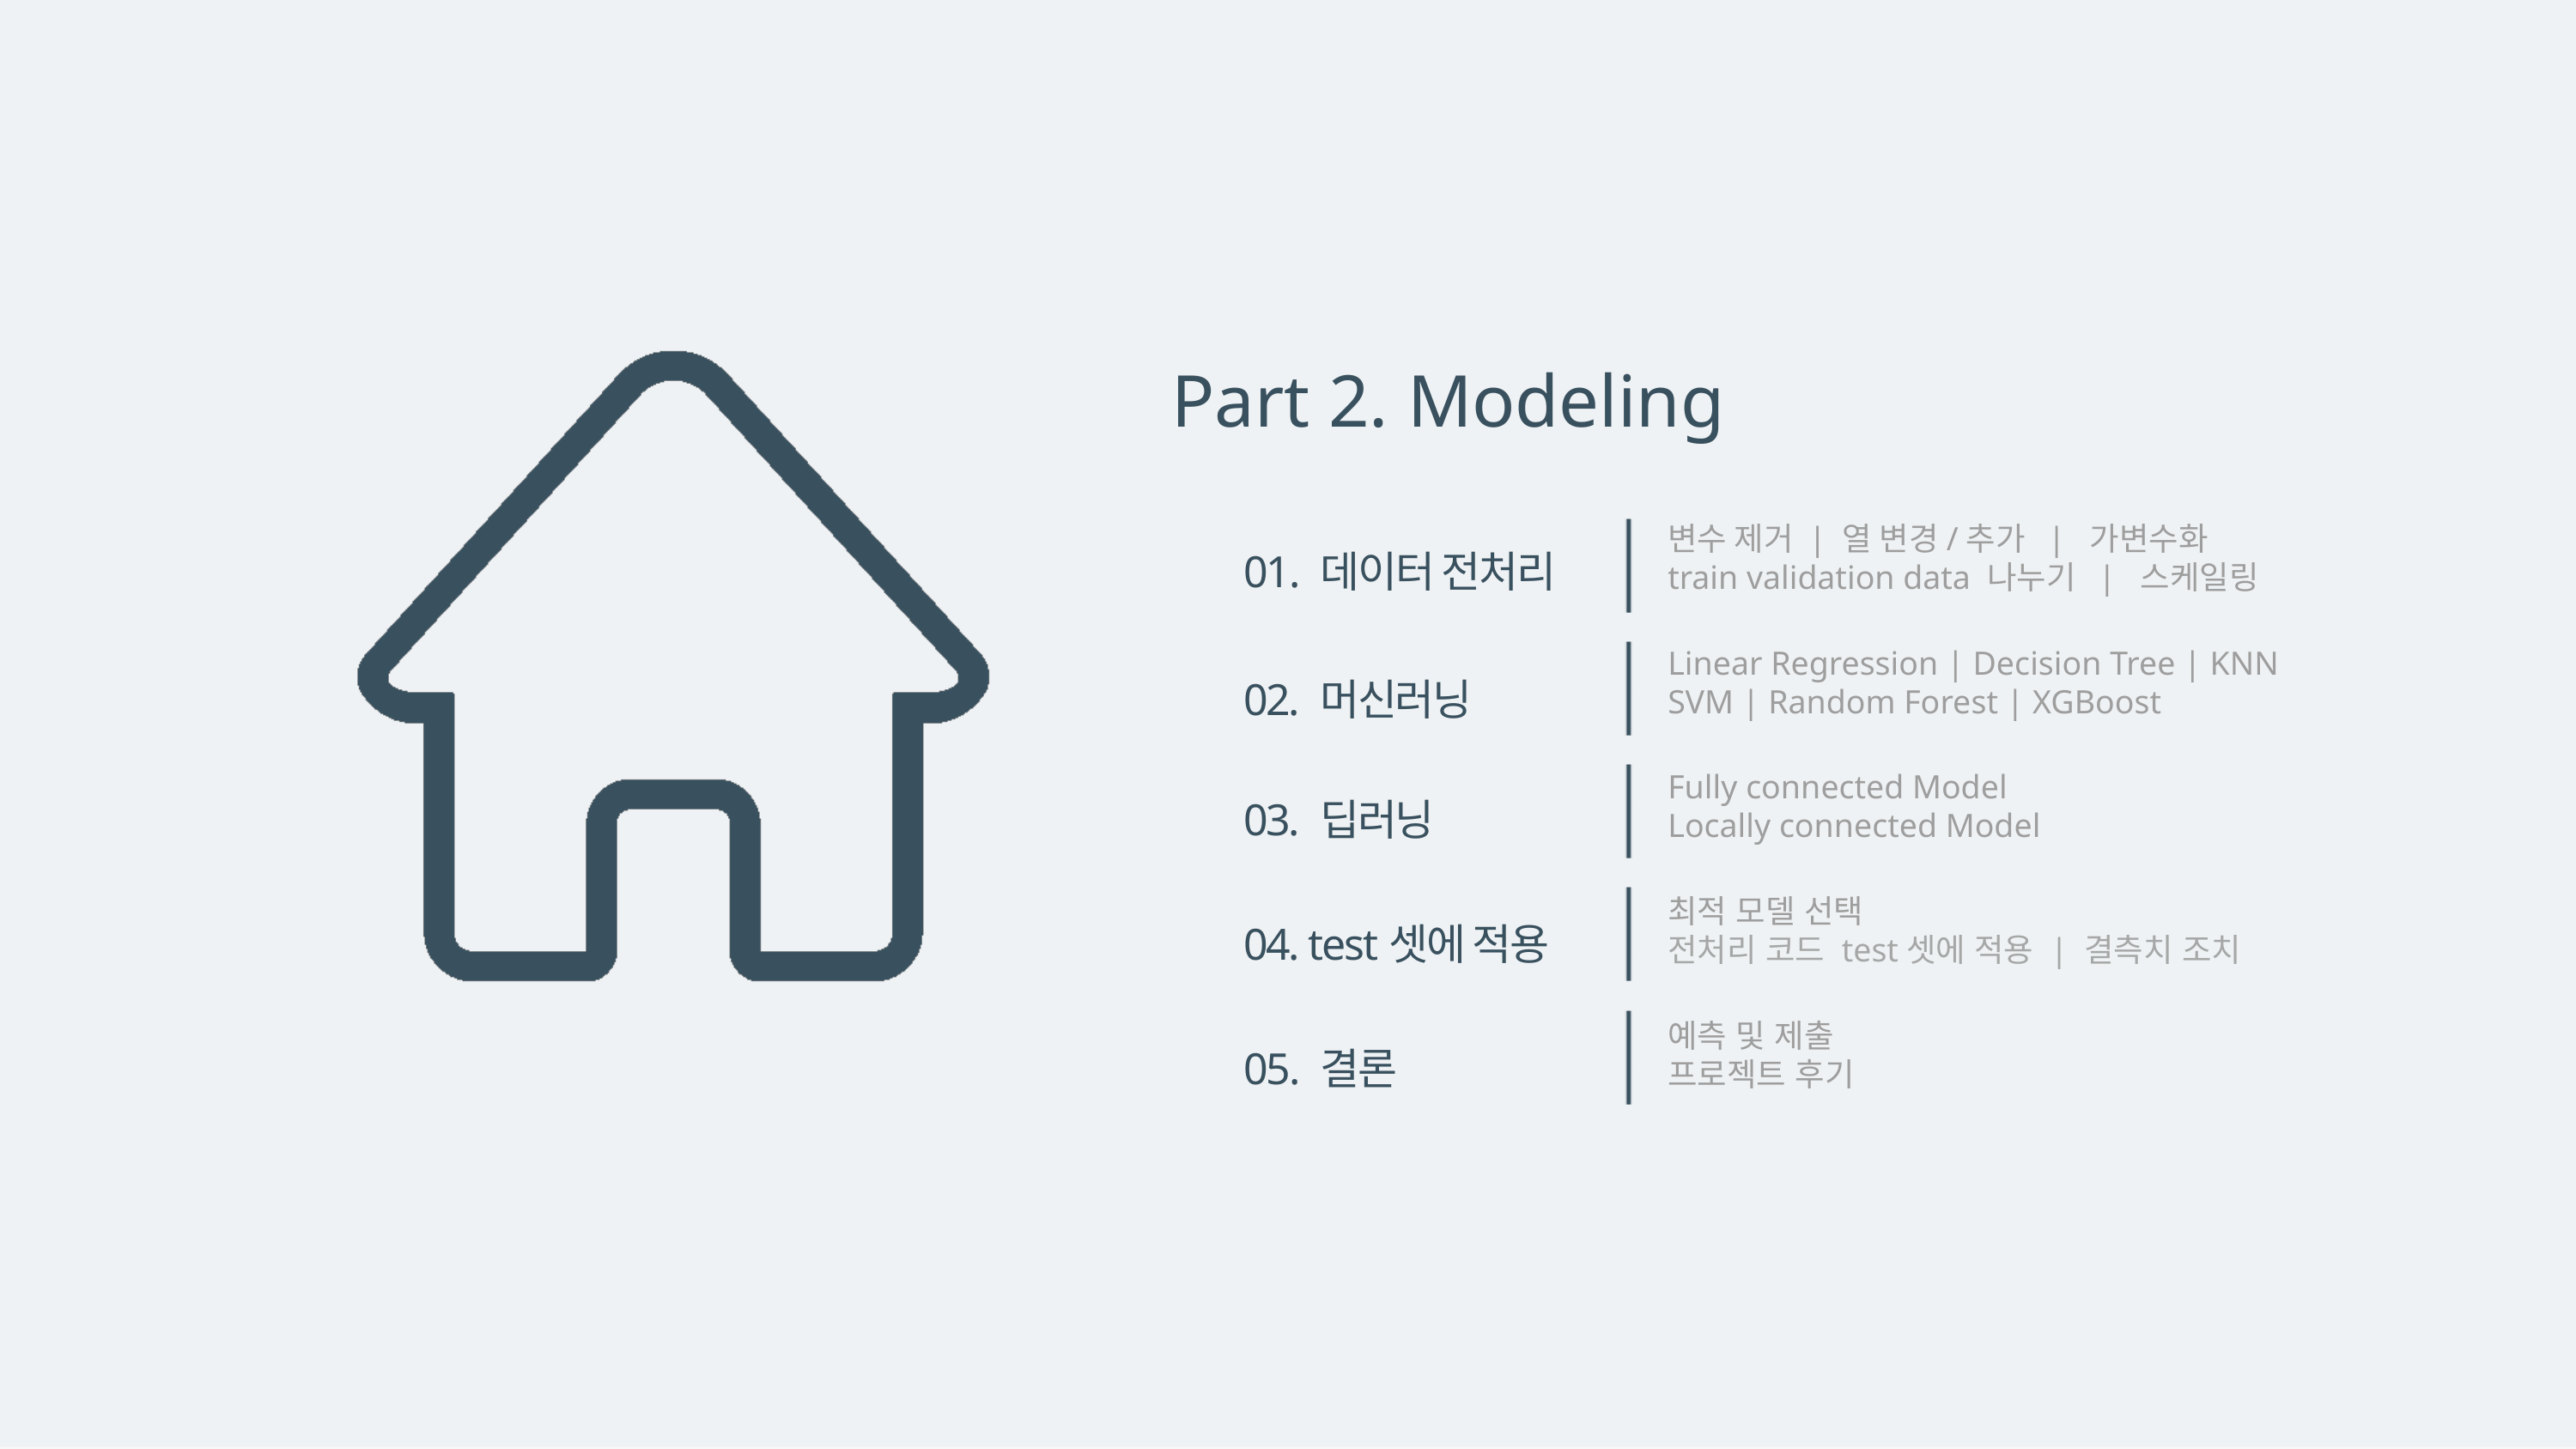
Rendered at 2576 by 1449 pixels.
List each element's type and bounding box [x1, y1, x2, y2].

text_box [1619, 764, 1637, 858]
picture [0, 0, 2576, 1449]
text_box [1619, 887, 1637, 982]
text_box [1619, 518, 1637, 613]
text_box [1619, 1009, 1637, 1105]
text_box [1619, 641, 1637, 736]
